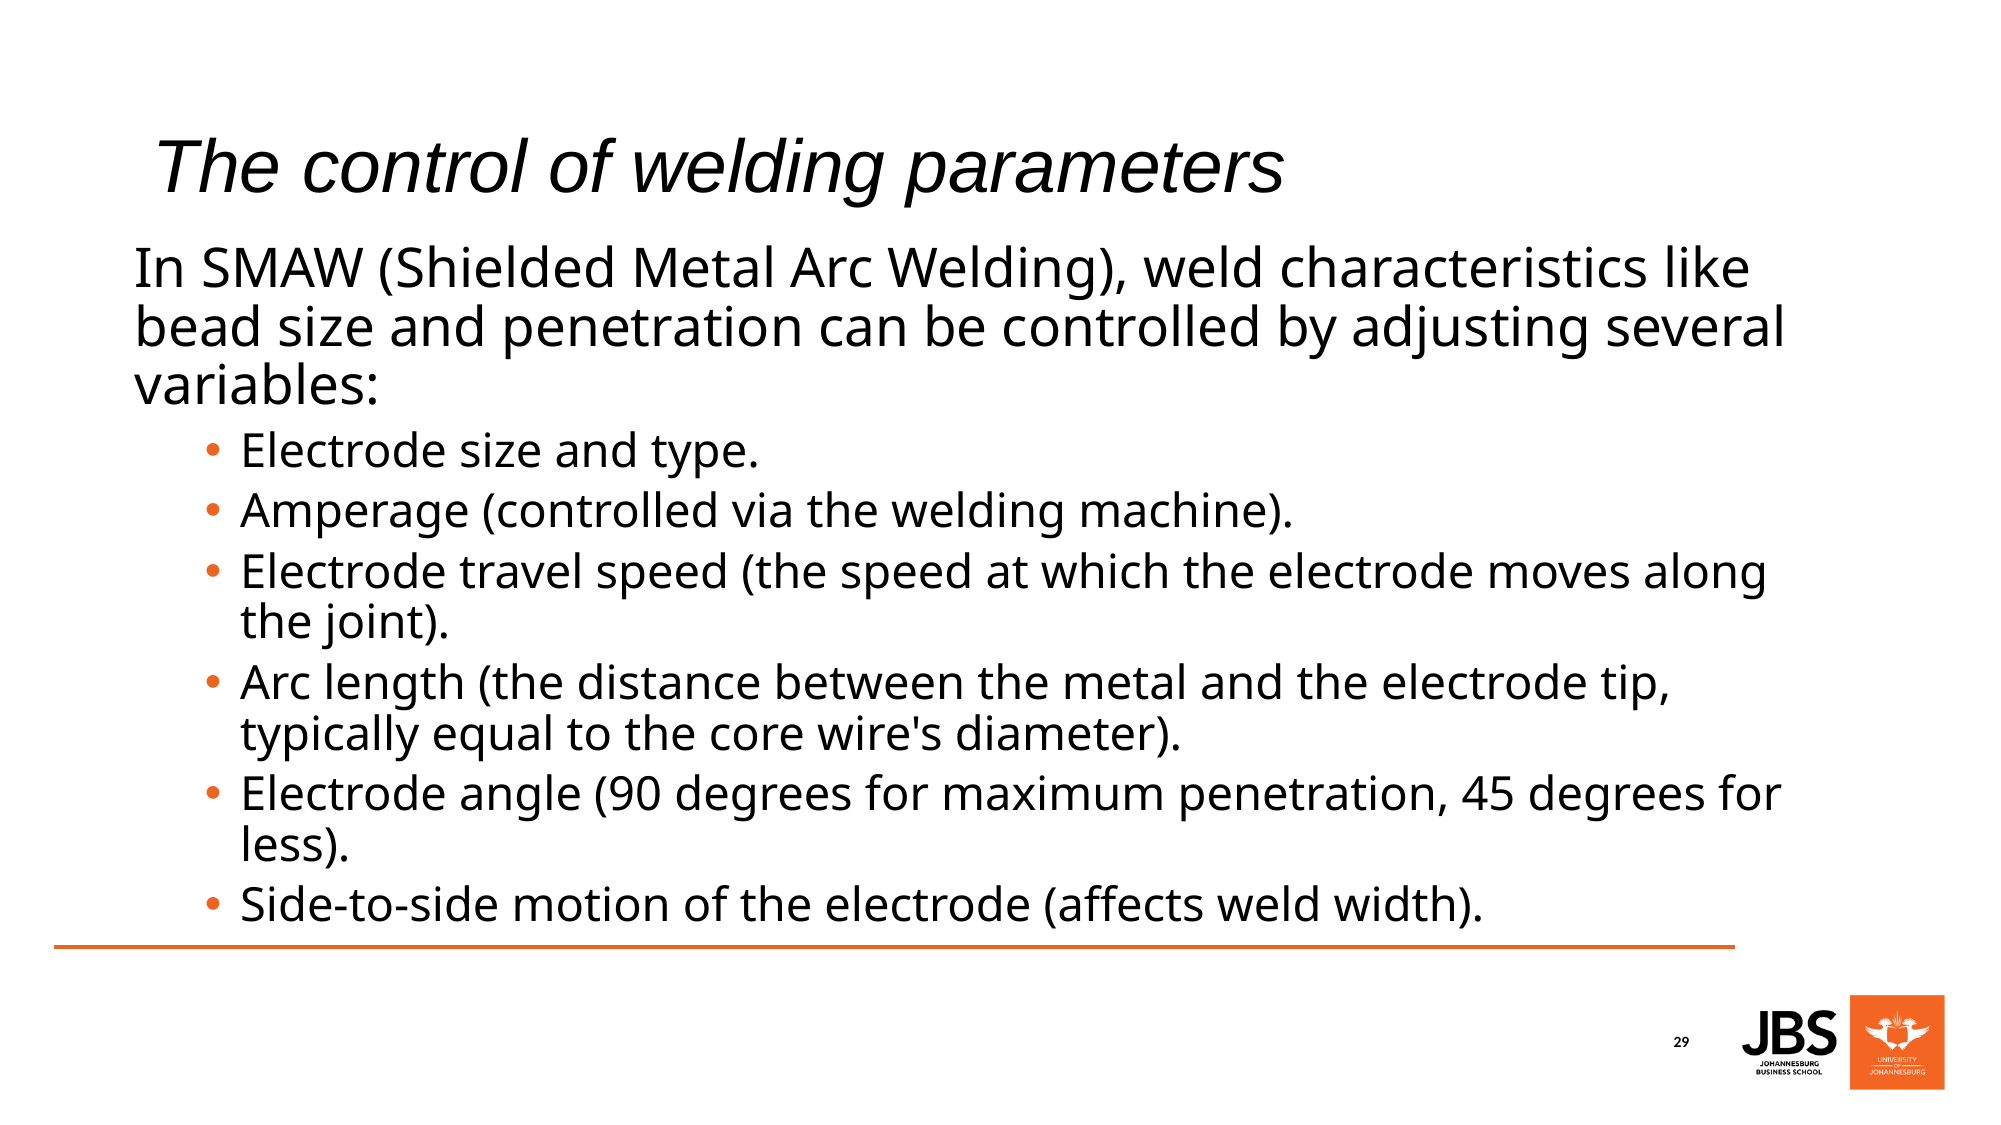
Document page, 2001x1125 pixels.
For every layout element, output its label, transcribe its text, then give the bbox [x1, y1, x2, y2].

title The control of welding parameters [137, 59, 1863, 278]
list In SMAW (Shielded Metal Arc Welding), weld characteristics like bead size and penetration can be controlled by adjusting several variables: Electrode size and type. Amperage (controlled via the welding machine). Electrode travel speed (the speed at which the electrode moves along the joint). Arc length (the distance between the metal and the electrode tip, typically equal to the core wire's diameter). Electrode angle (90 degrees for maximum penetration, 45 degrees for less). Side-to-side motion of the electrode (affects weld width). [119, 232, 1845, 947]
picture [1728, 981, 1958, 1103]
